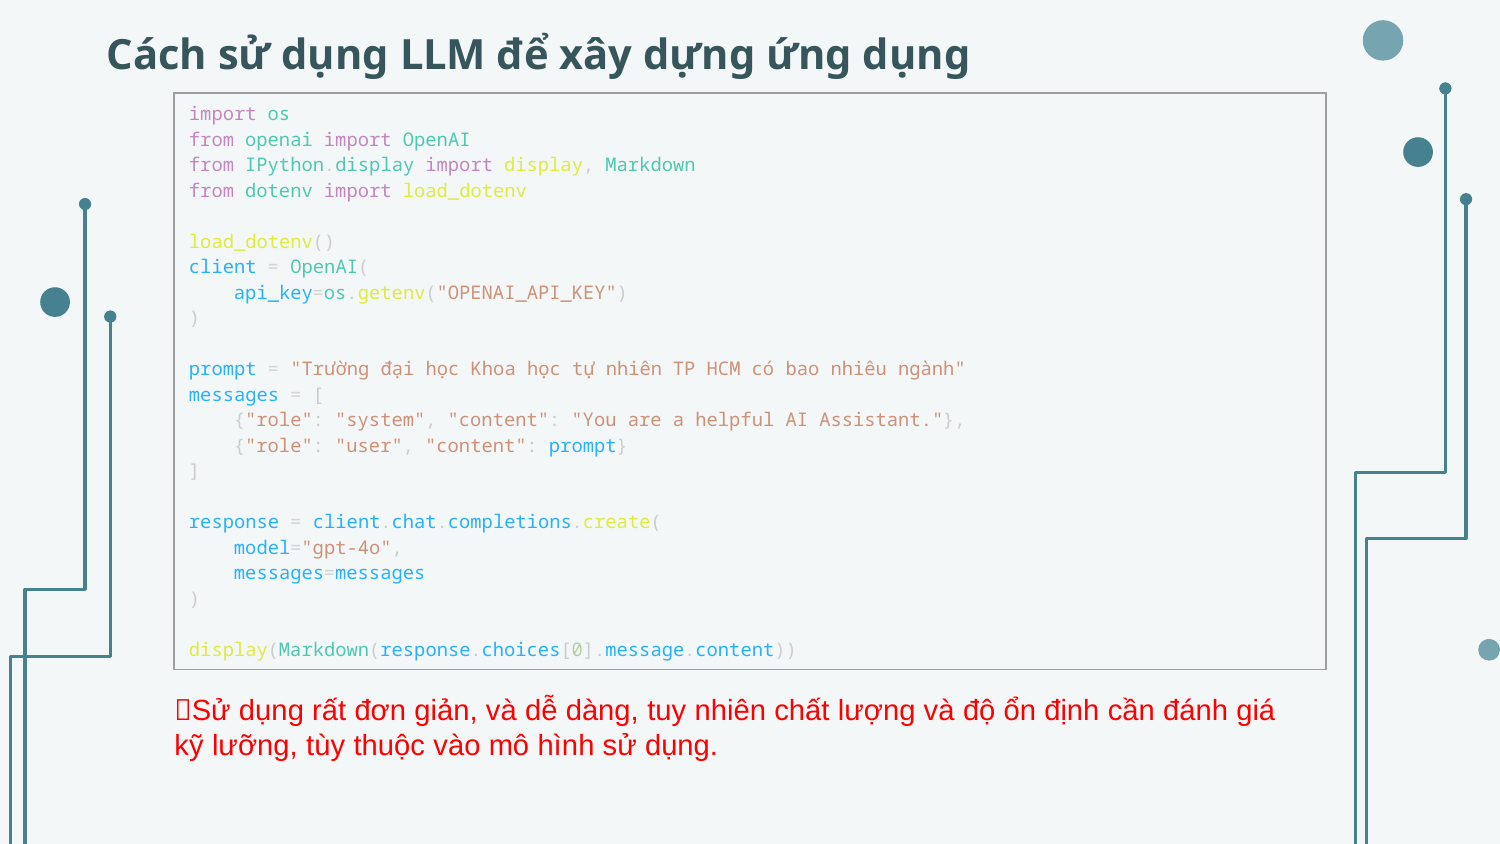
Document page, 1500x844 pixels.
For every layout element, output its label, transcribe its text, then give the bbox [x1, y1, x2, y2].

text_box Sử dụng rất đơn giản, và dễ dàng, tuy nhiên chất lượng và độ ổn định cần đánh giá kỹ lưỡng, tùy thuộc vào mô hình sử dụng. [159, 683, 1326, 769]
table_header import os from openai import OpenAI from IPython.display import display, Markdown from dotenv import load_dotenv load_dotenv() client = OpenAI( api_key=os.getenv("OPENAI_API_KEY") ) prompt = "Trường đại học Khoa học tự nhiên TP HCM có bao nhiêu ngành" messages = [ {"role": "system", "content": "You are a helpful AI Assistant."}, {"role": "user", "content": prompt} ] response = client.chat.completions.create( model="gpt-4o", messages=messages ) display(Markdown(response.choices[0].message.content)) [175, 94, 1325, 669]
text_box Cách sử dụng LLM để xây dựng ứng dụng [68, 25, 1131, 94]
